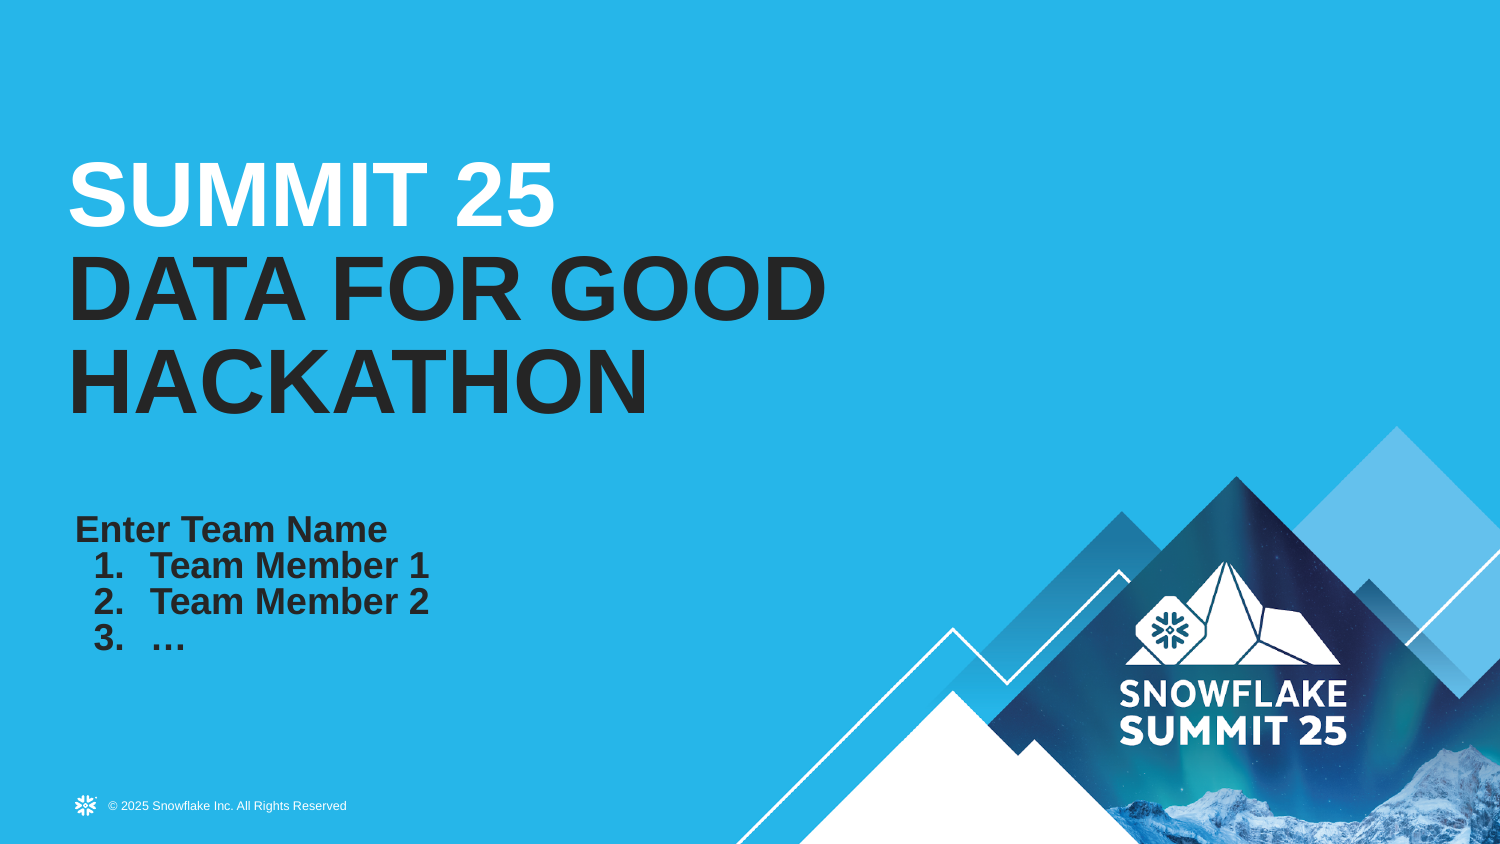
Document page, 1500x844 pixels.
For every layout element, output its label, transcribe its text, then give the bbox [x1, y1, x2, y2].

title SUMMIT 25 DATA FOR GOOD HACKATHON [59, 224, 1161, 534]
subtitle Enter Team Name Team Member 1 Team Member 2 … [59, 534, 1031, 581]
picture [0, 0, 1500, 844]
